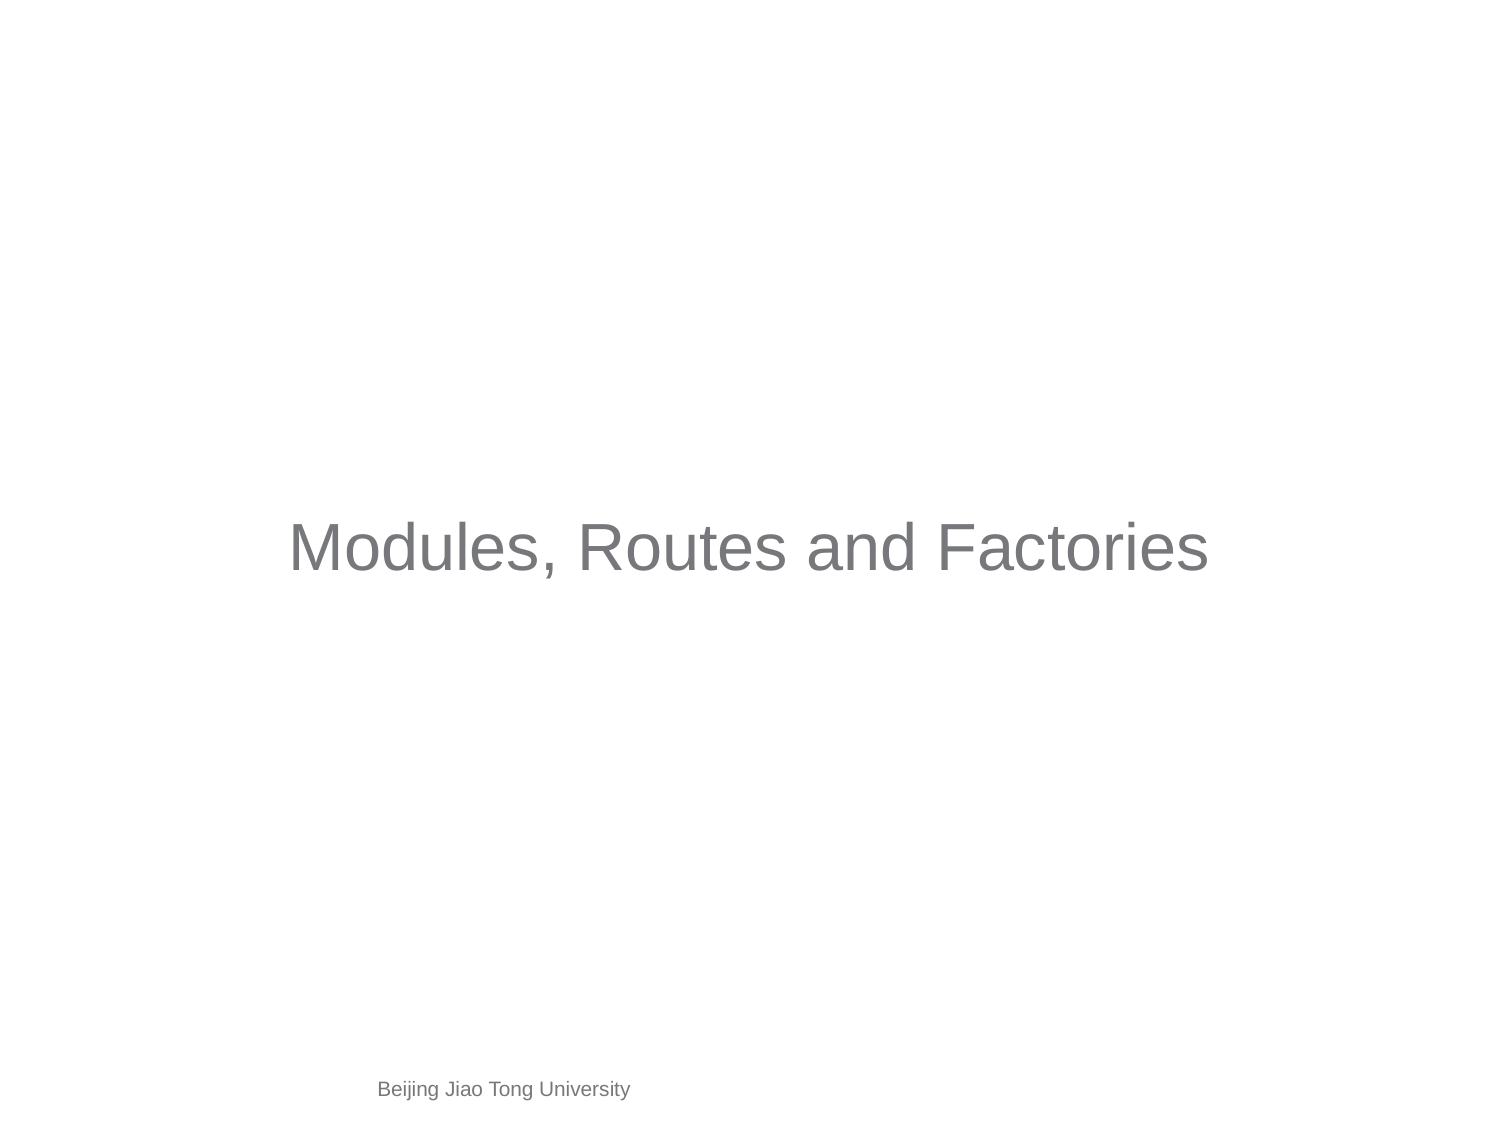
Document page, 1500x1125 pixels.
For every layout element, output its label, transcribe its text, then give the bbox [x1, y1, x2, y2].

list Beijing Jiao Tong University [263, 1075, 751, 1120]
list Modules, Routes and Factories [70, 130, 1430, 1012]
